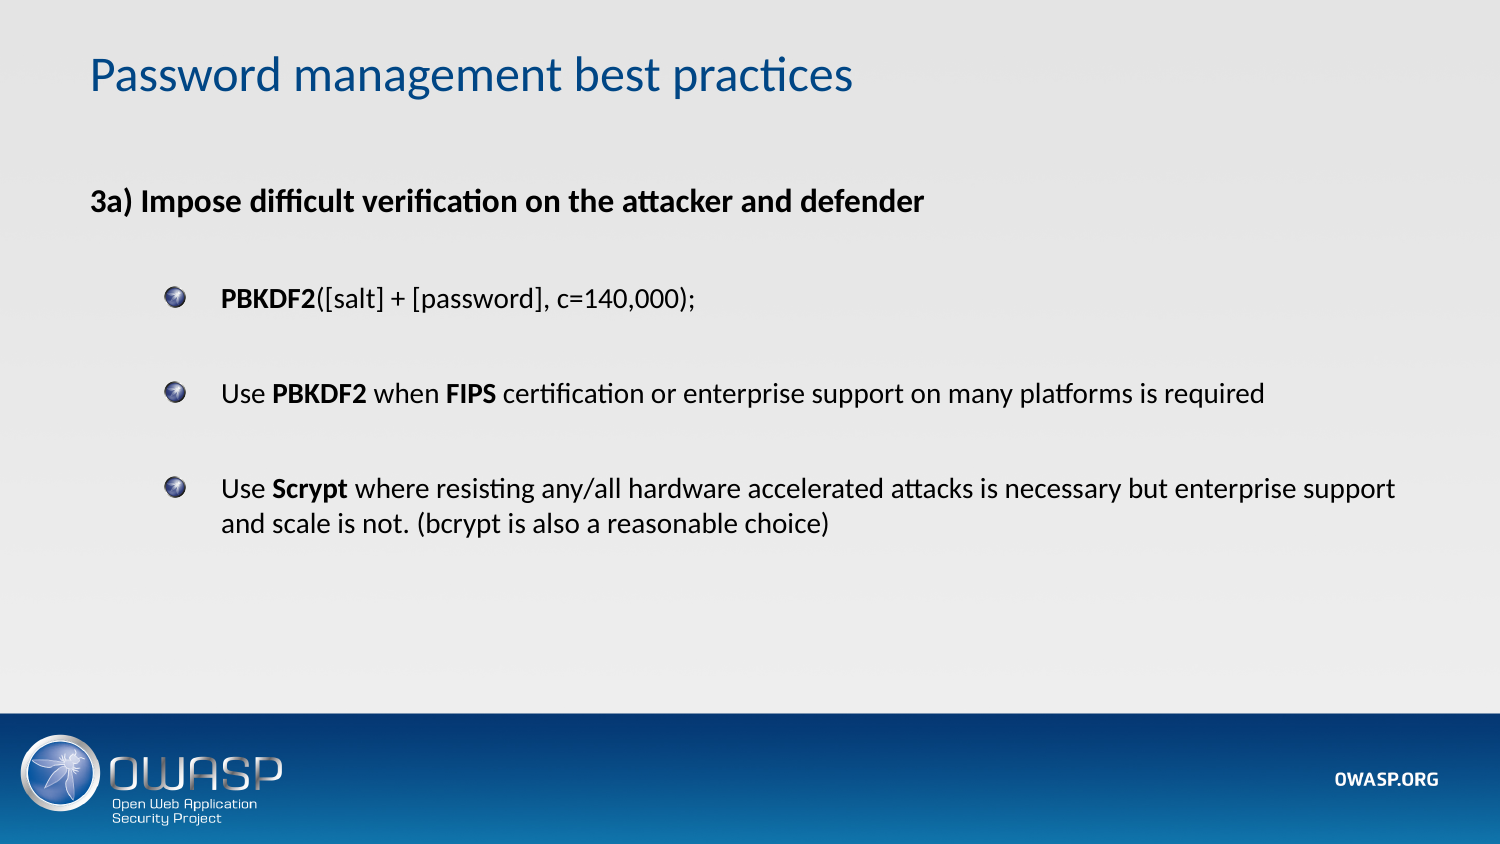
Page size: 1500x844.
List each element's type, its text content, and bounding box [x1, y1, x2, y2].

picture [0, 0, 1500, 844]
text_box 3a) Impose difficult verification on the attacker and defender PBKDF2([salt] + [password], c=140,000); Use PBKDF2 when FIPS certification or enterprise support on many platforms is required Use Scrypt where resisting any/all hardware accelerated attacks is necessary but enterprise support and scale is not. (bcrypt is also a reasonable choice) [75, 172, 1442, 547]
text_box Password management best practices [74, 33, 1425, 175]
